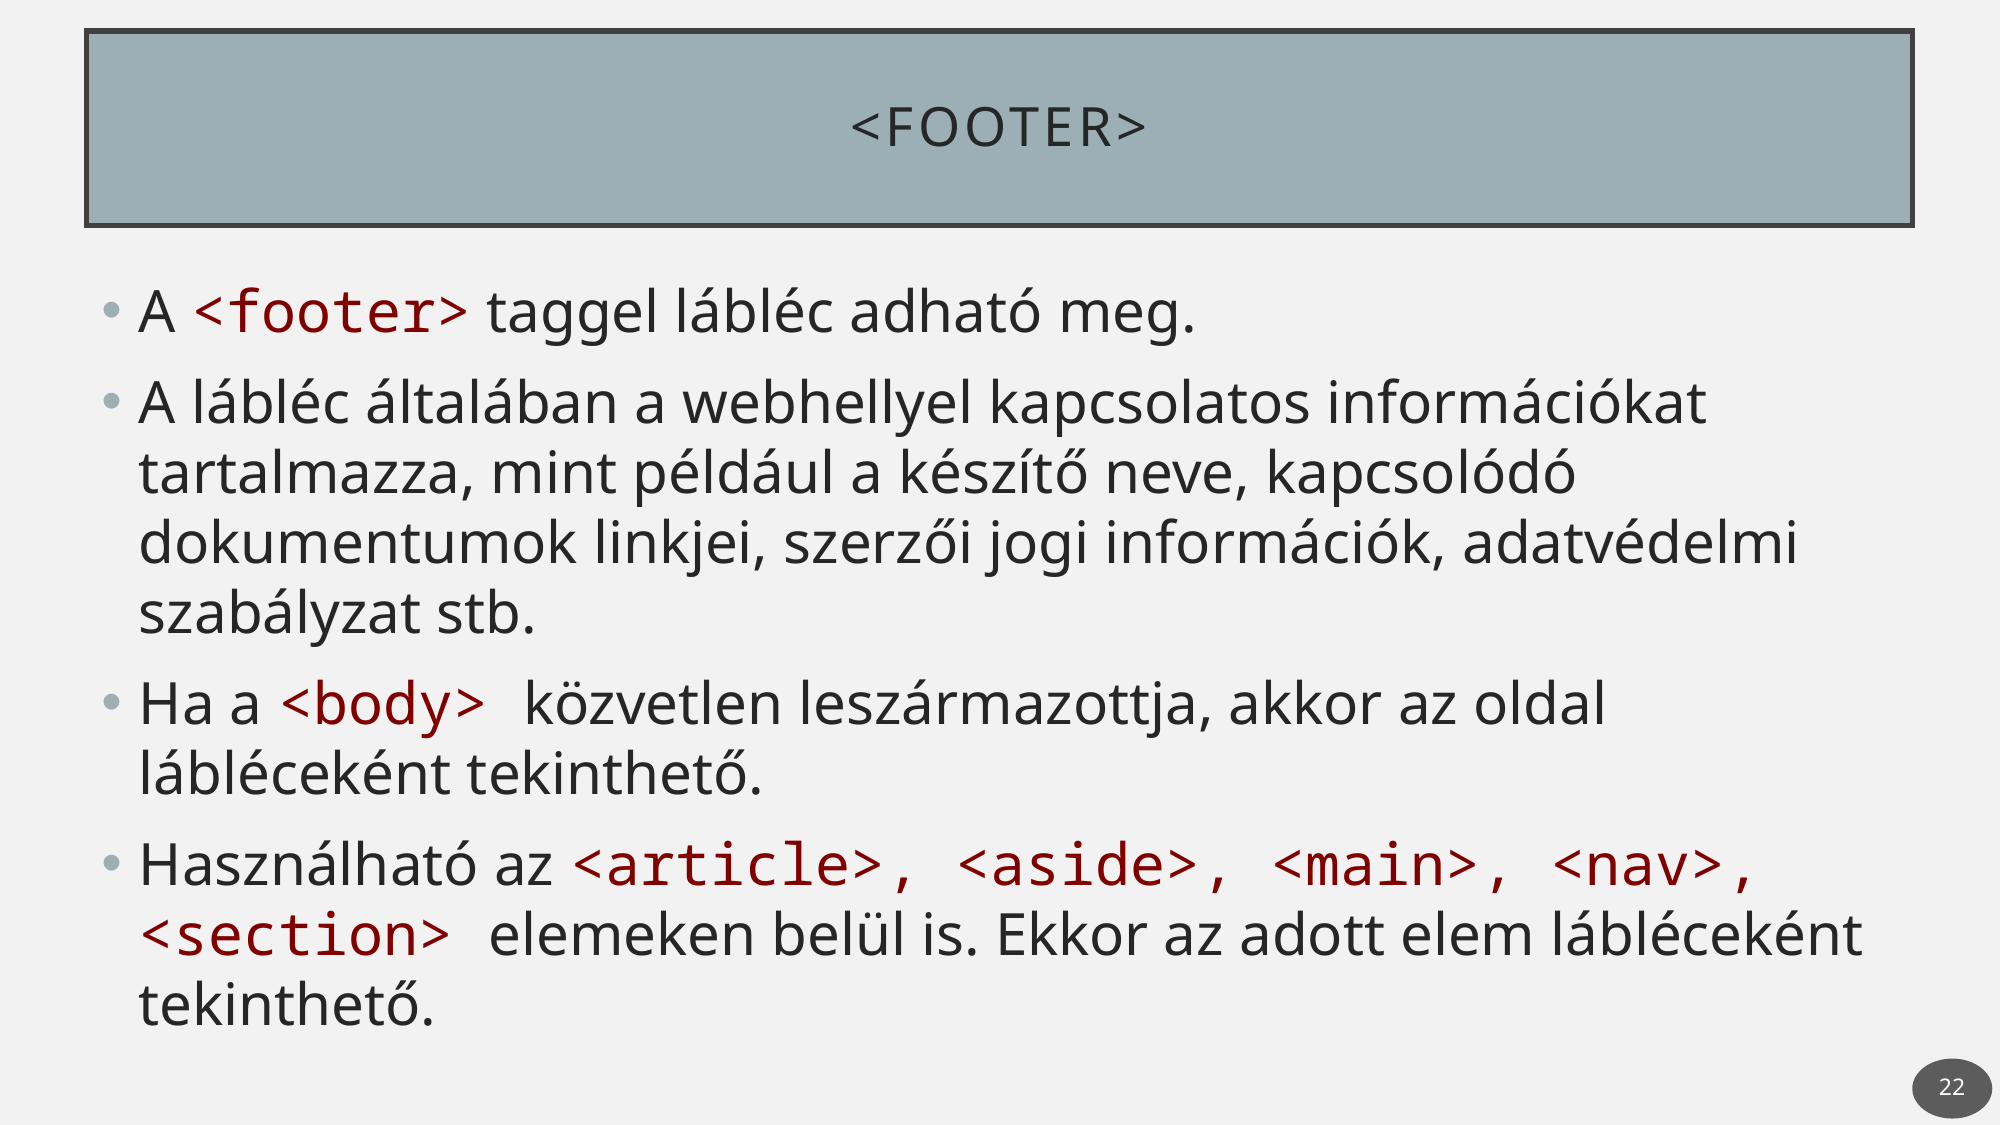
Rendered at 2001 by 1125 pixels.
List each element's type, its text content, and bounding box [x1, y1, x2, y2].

title <footer> [84, 28, 1915, 228]
slide_number 22 [1912, 1058, 1993, 1119]
list A <footer> taggel lábléc adható meg. A lábléc általában a webhellyel kapcsolatos információkat tartalmazza, mint például a készítő neve, kapcsolódó dokumentumok linkjei, szerzői jogi információk, adatvédelmi szabályzat stb. Ha a <body> közvetlen leszármazottja, akkor az oldal lábléceként tekinthető. Használható az <article>, <aside>, <main>, <nav>, <section> elemeken belül is. Ekkor az adott elem lábléceként tekinthető. [86, 267, 1914, 1047]
